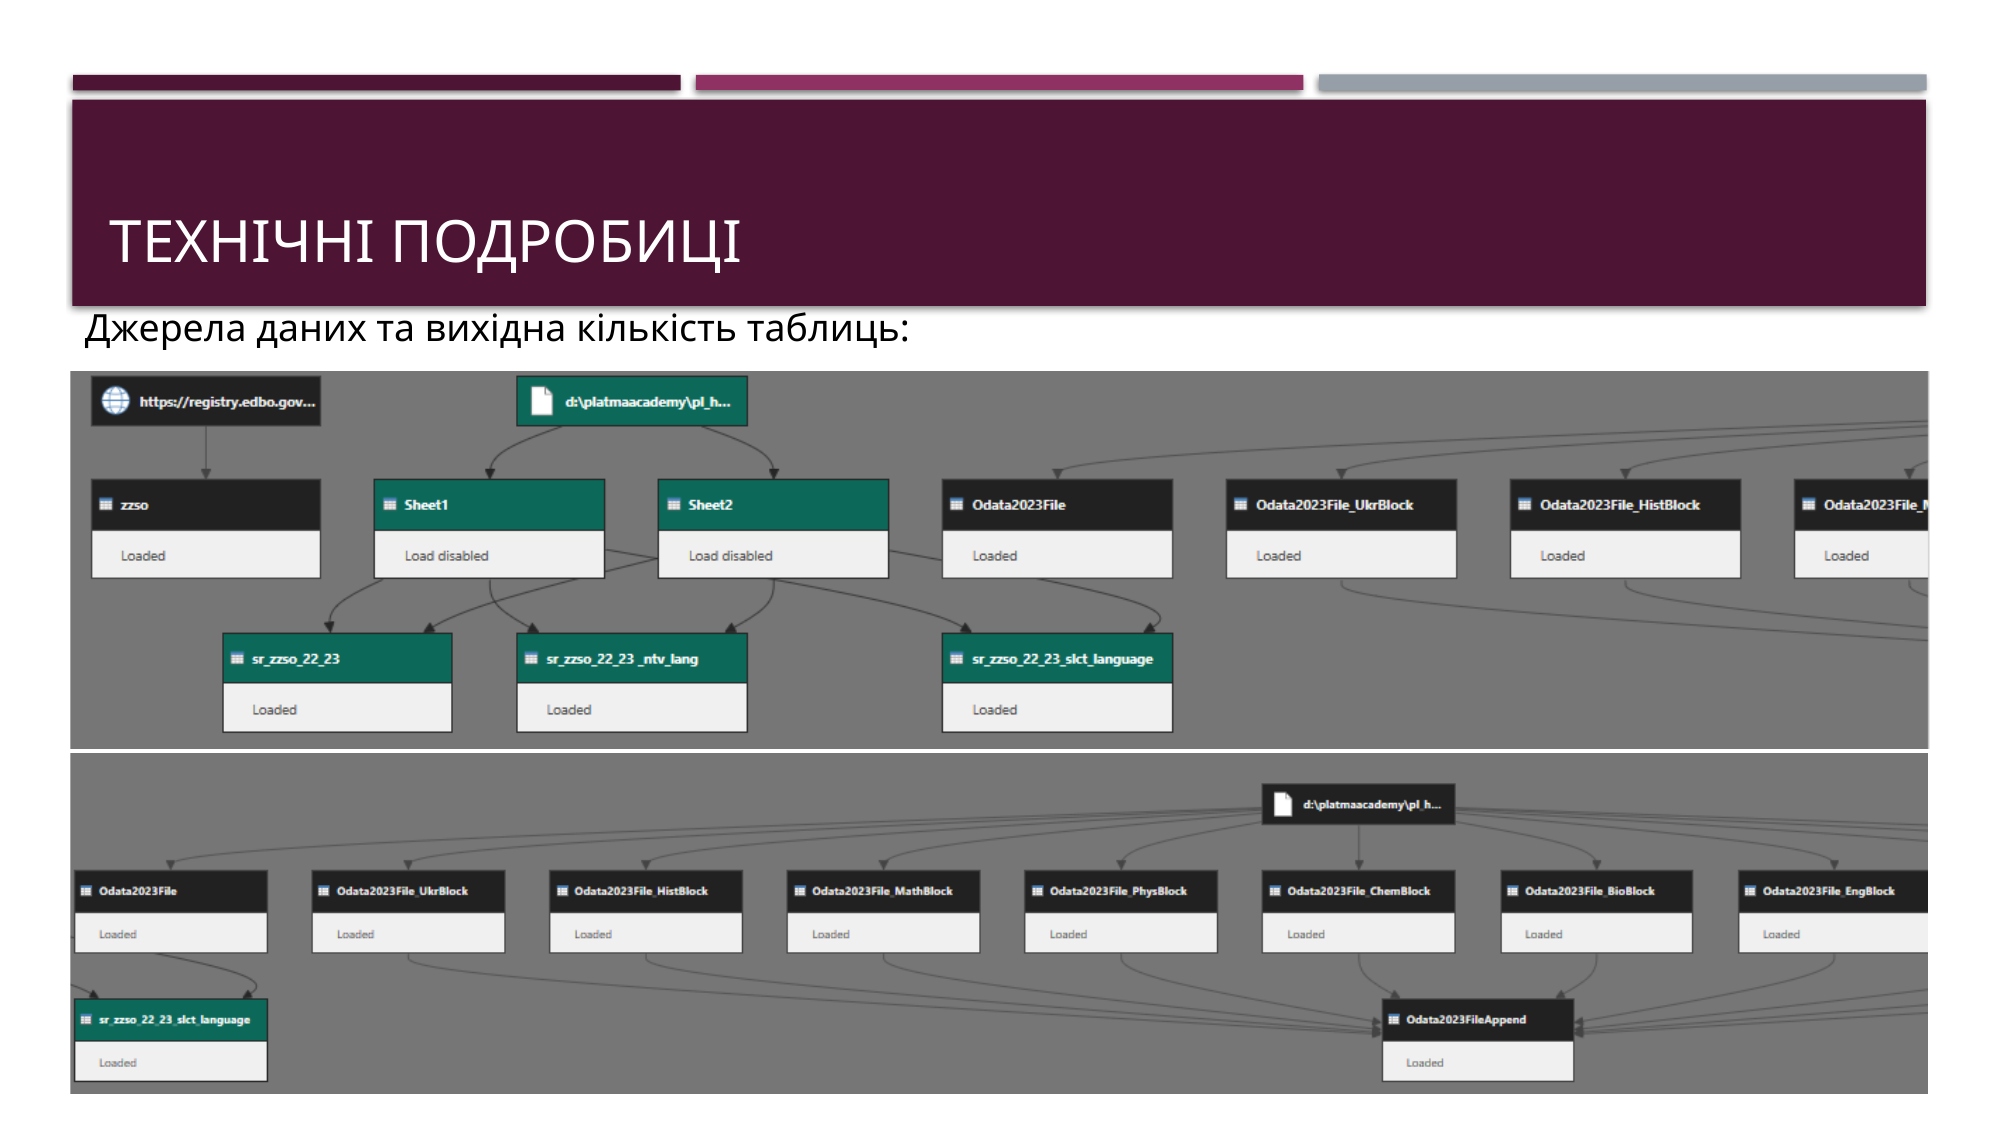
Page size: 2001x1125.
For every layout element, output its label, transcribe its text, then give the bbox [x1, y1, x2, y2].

title Технічні подробиці [94, 119, 1904, 282]
text_box Джерела даних та вихідна кількість таблиць: [70, 296, 1777, 356]
picture [69, 753, 1929, 1094]
picture [69, 370, 1931, 750]
